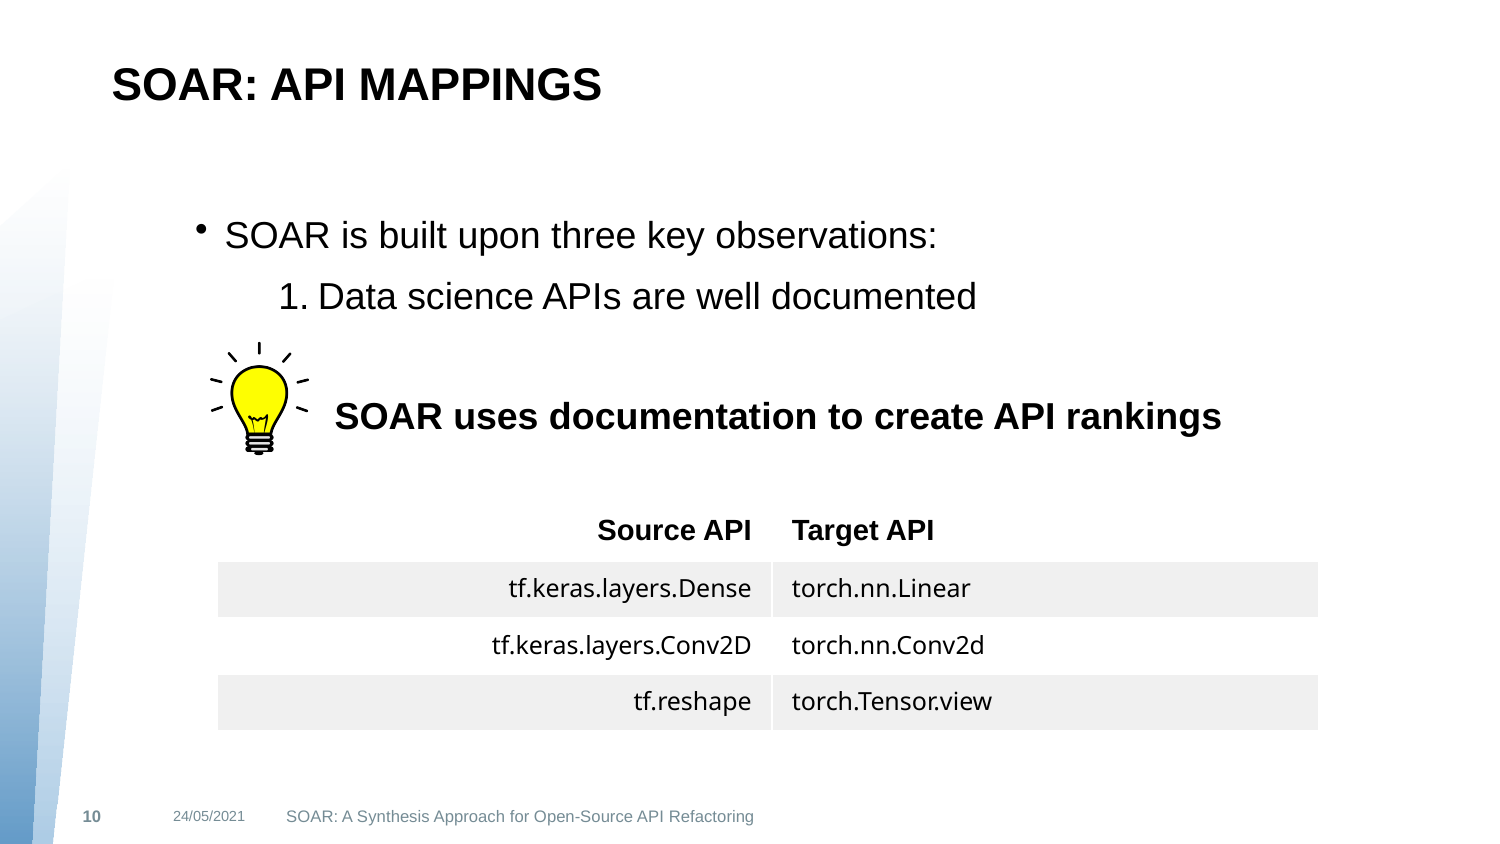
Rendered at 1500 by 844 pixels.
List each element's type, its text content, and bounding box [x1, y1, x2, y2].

text_box SOAR is built upon three key observations: Data science APIs are well documented [187, 177, 1396, 325]
table_cell tf.keras.layers.Conv2D [218, 618, 771, 673]
table_header Target API [773, 505, 1318, 560]
table_cell tf.keras.layers.Dense [218, 562, 771, 617]
text_box SOAR: A Synthesis Approach for Open-Source API Refactoring [286, 805, 925, 826]
picture [181, 321, 337, 477]
table_cell tf.reshape [218, 675, 771, 730]
table_cell torch.nn.Conv2d [773, 618, 1318, 673]
text_box 24/05/2021 [132, 806, 287, 825]
title SOAR: API Mappings [96, 0, 1275, 125]
text_box SOAR uses documentation to create API rankings [337, 380, 1252, 445]
table_header Source API [218, 505, 771, 560]
table_cell torch.nn.Linear [773, 562, 1318, 617]
slide_number 10 [81, 804, 103, 827]
table_cell torch.Tensor.view [773, 675, 1318, 730]
